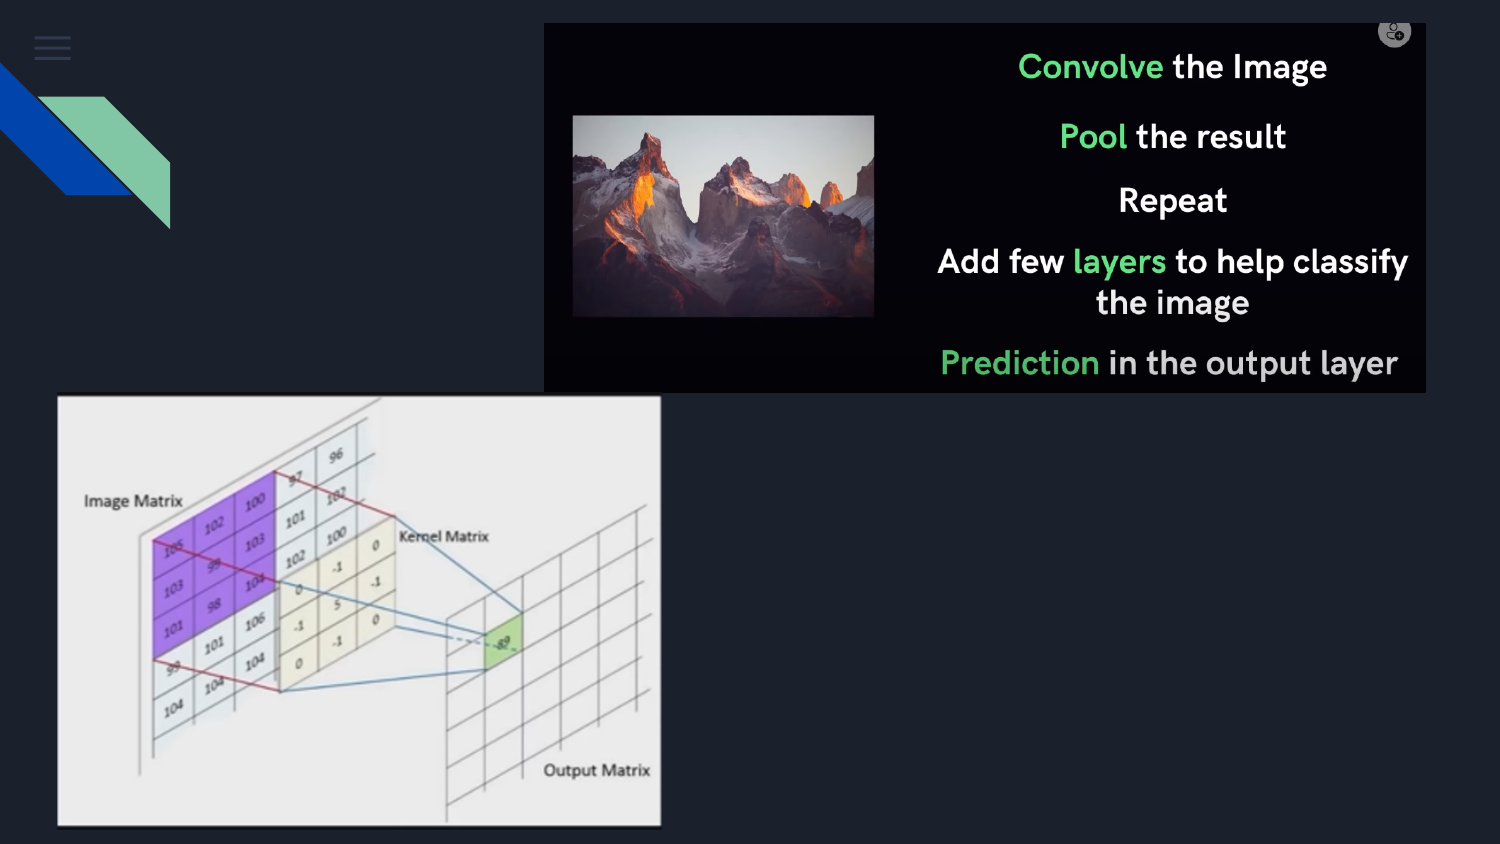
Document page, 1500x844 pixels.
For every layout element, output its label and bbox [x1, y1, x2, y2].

picture [57, 23, 1427, 831]
